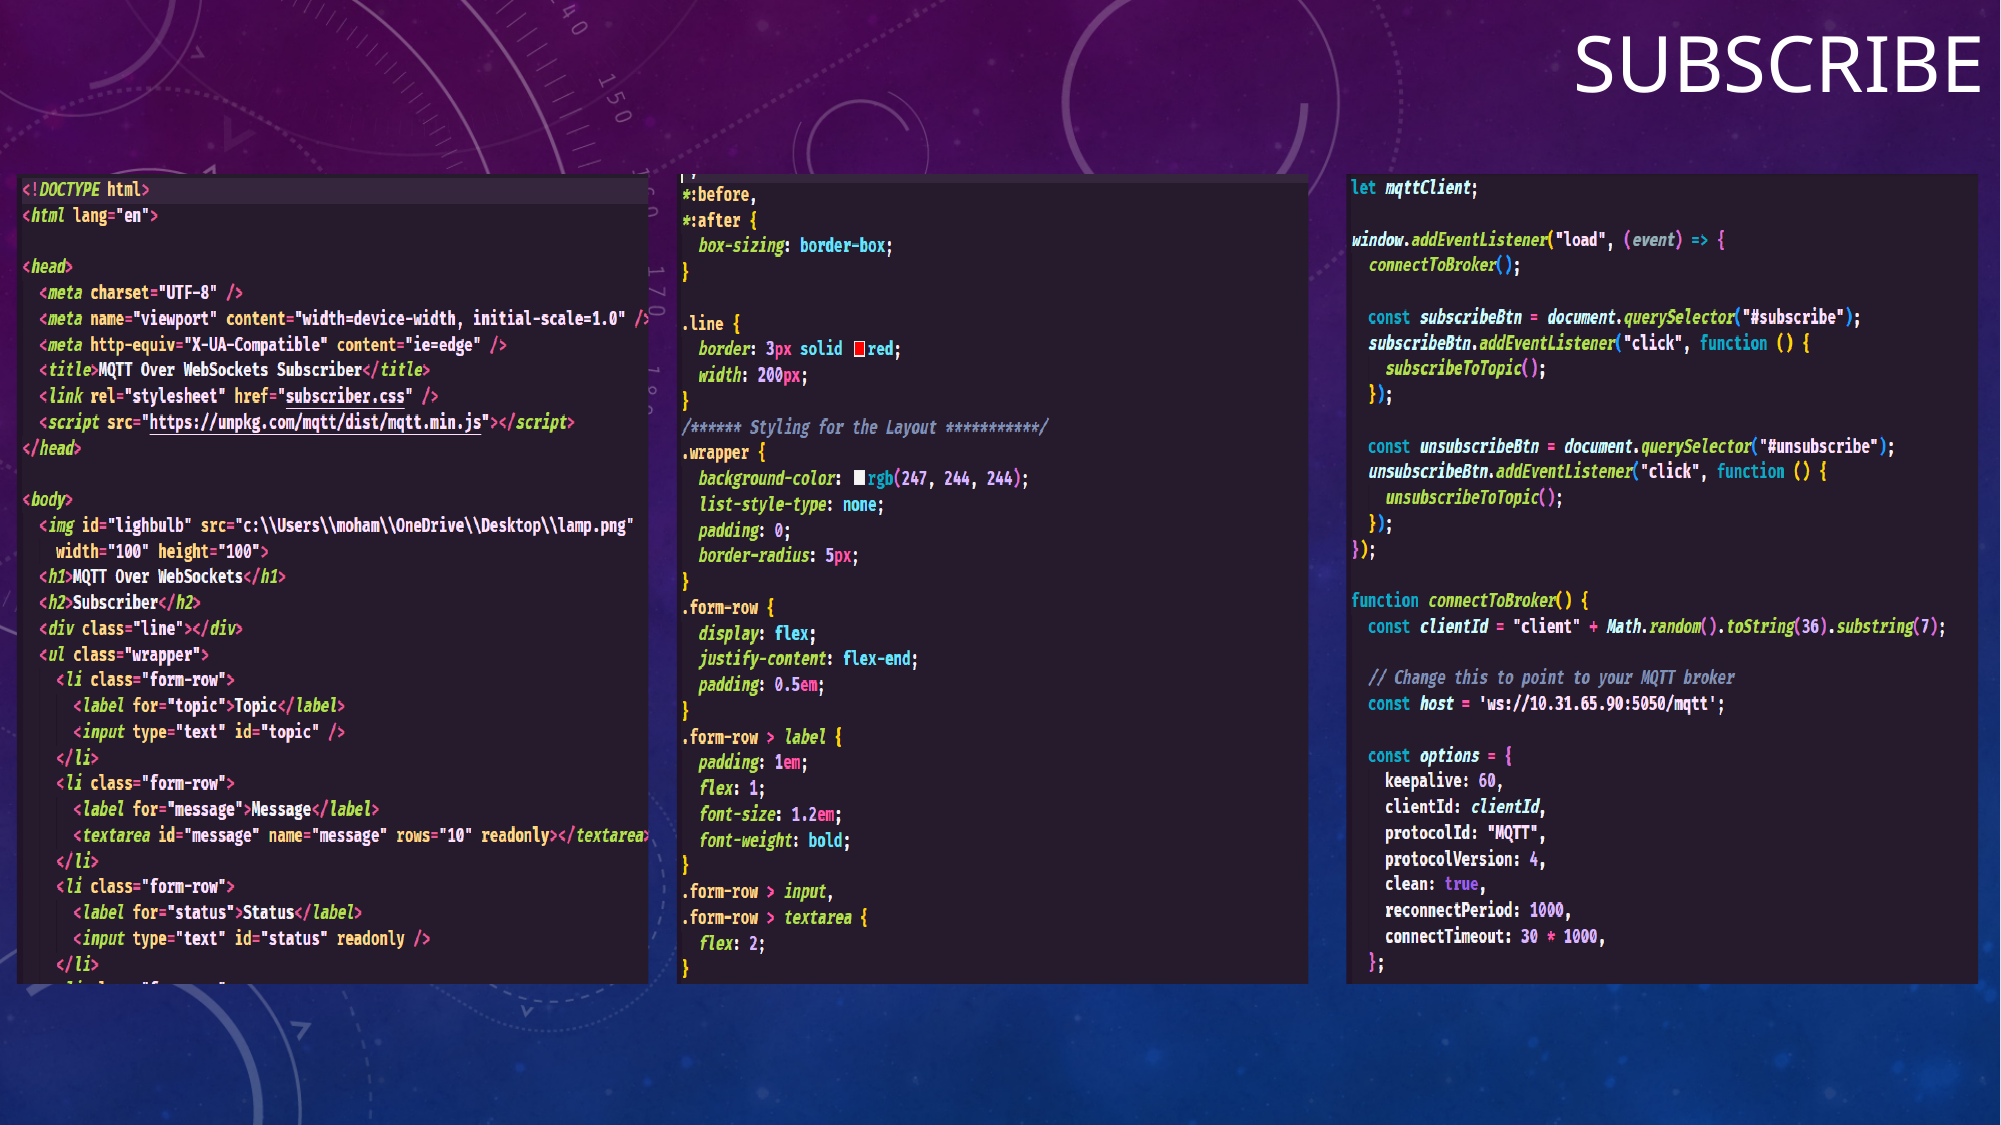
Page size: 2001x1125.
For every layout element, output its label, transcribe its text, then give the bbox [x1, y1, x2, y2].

picture [0, 0, 2001, 1125]
title subscribe [1556, 0, 2000, 116]
